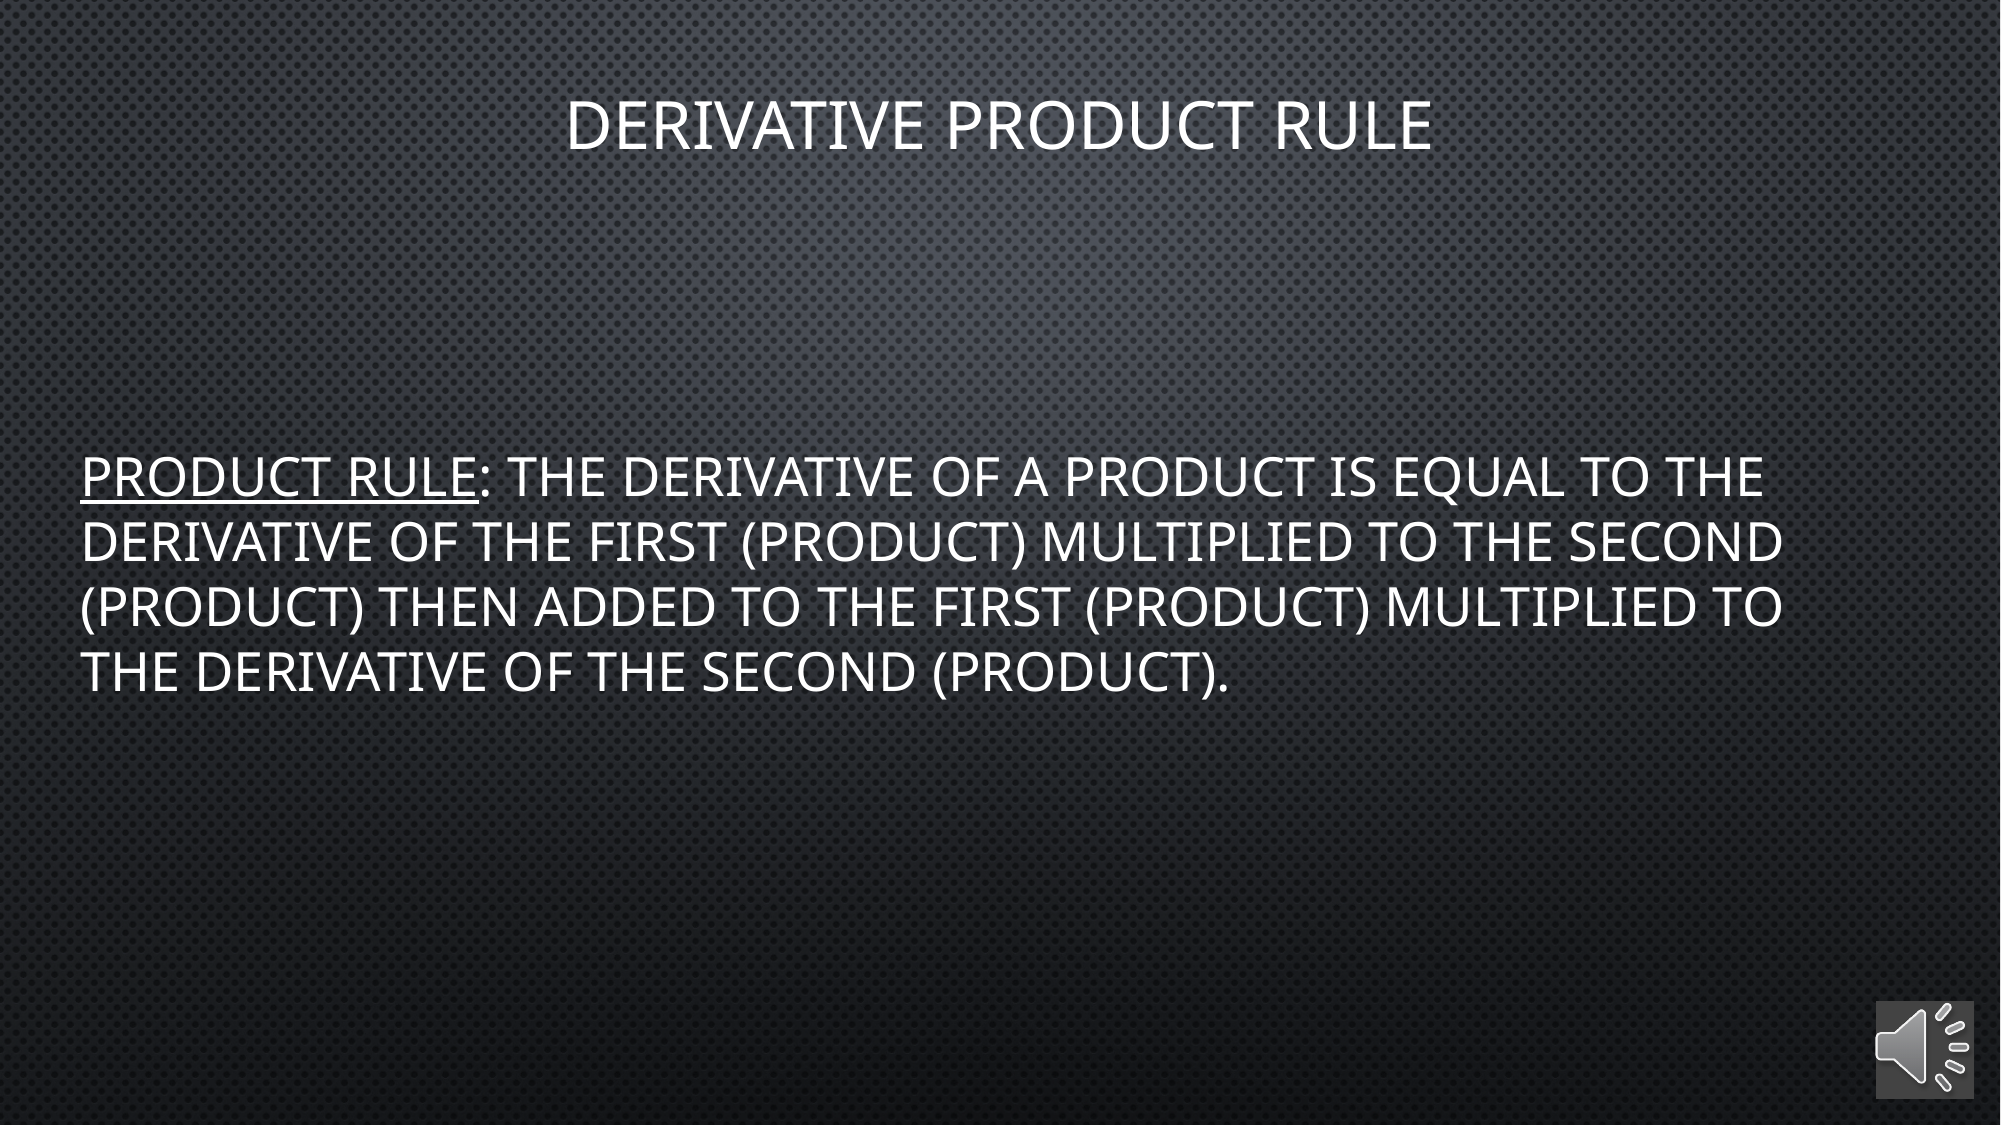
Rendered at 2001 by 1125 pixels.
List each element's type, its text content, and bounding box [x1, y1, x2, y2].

list Product Rule: The derivative of a product is equal to the derivative of the first (product) multiplied to the second (product) then added to the first (product) multiplied to the derivative of the second (product). [65, 177, 1900, 967]
title Derivative Product Rule [82, 22, 1918, 223]
picture [1874, 999, 1976, 1101]
